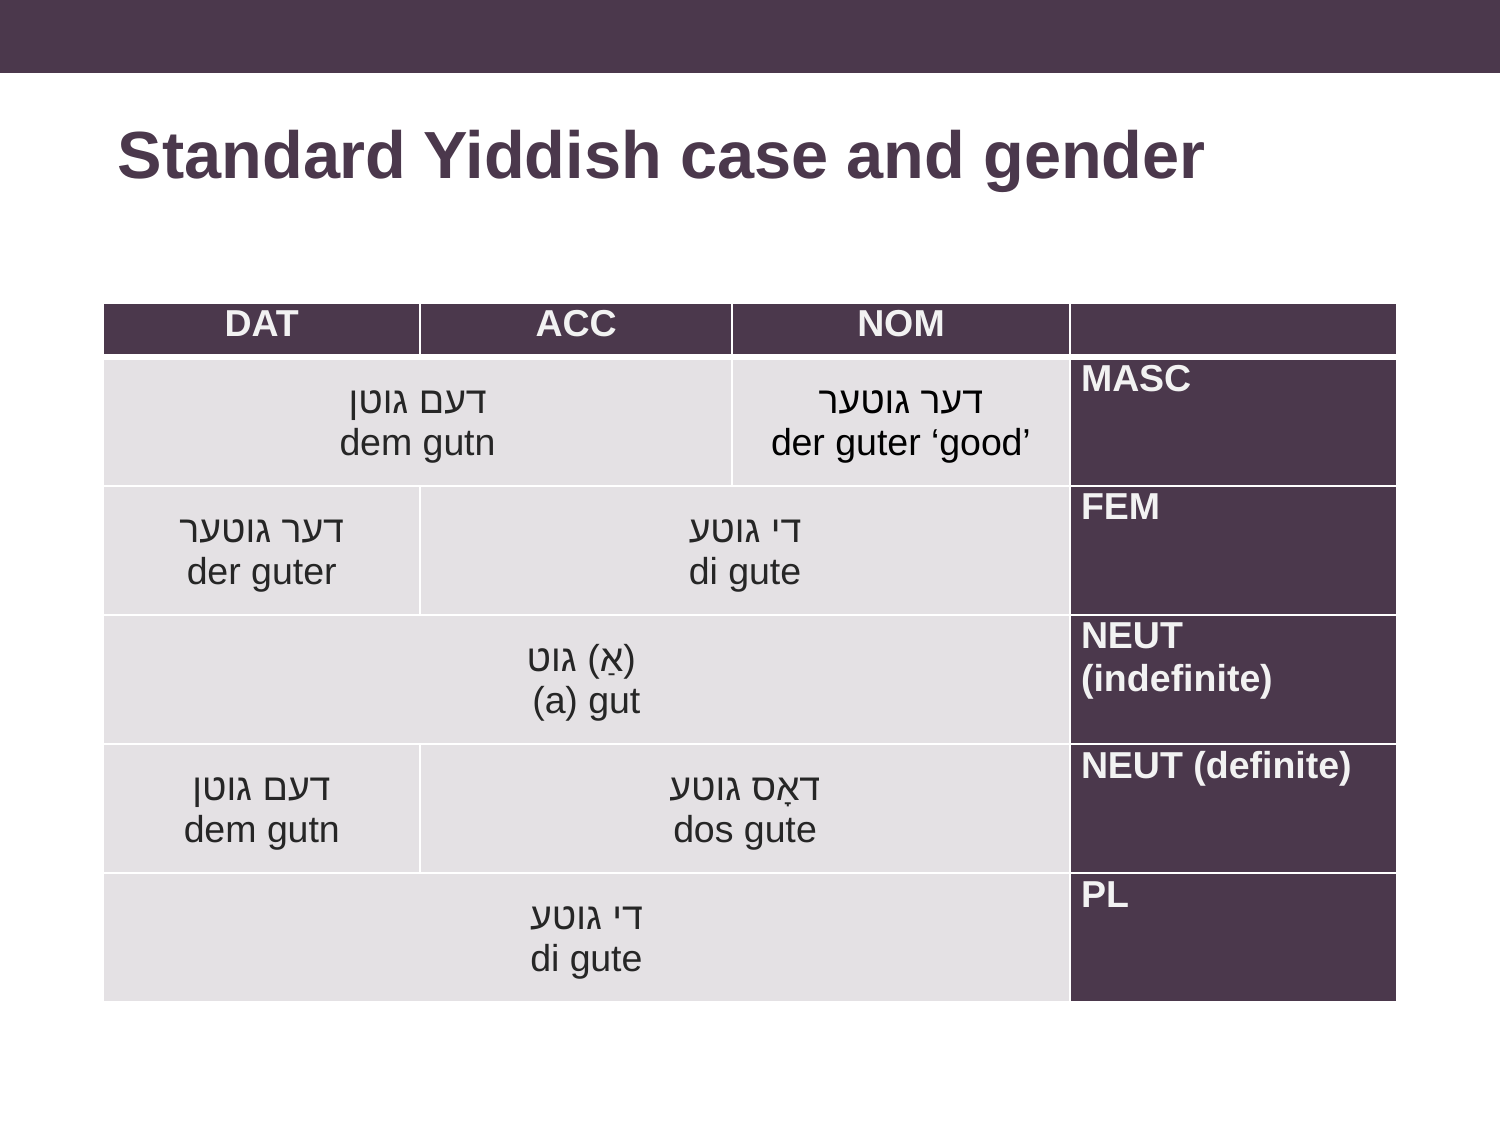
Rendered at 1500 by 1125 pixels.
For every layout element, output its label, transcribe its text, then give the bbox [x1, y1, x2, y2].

table_cell דעם גוטן dem gutn [104, 745, 419, 872]
table_header DAT [104, 304, 419, 354]
table_cell (אַ) גוט (a) gut [104, 616, 1069, 743]
table_cell דעם גוטן dem gutn [104, 360, 731, 485]
table_cell די גוטע di gute [421, 487, 1069, 614]
table_cell דער גוטער der guter [104, 487, 419, 614]
table_cell דאָס גוטע dos gute [421, 745, 1069, 872]
table_cell NEUT (indefinite) [1071, 616, 1396, 743]
table_cell MASC [1071, 360, 1396, 485]
table_header [1071, 304, 1396, 354]
table_cell NEUT (definite) [1071, 745, 1396, 872]
table_header ACC [421, 304, 731, 354]
table_cell FEM [1071, 487, 1396, 614]
table_header NOM [733, 304, 1069, 354]
table_cell PL [1071, 874, 1396, 1001]
title Standard Yiddish case and gender [103, 113, 1397, 263]
table_cell דער גוטער der guter ‘good’ [733, 360, 1069, 485]
table_cell די גוטע di gute [104, 874, 1069, 1001]
